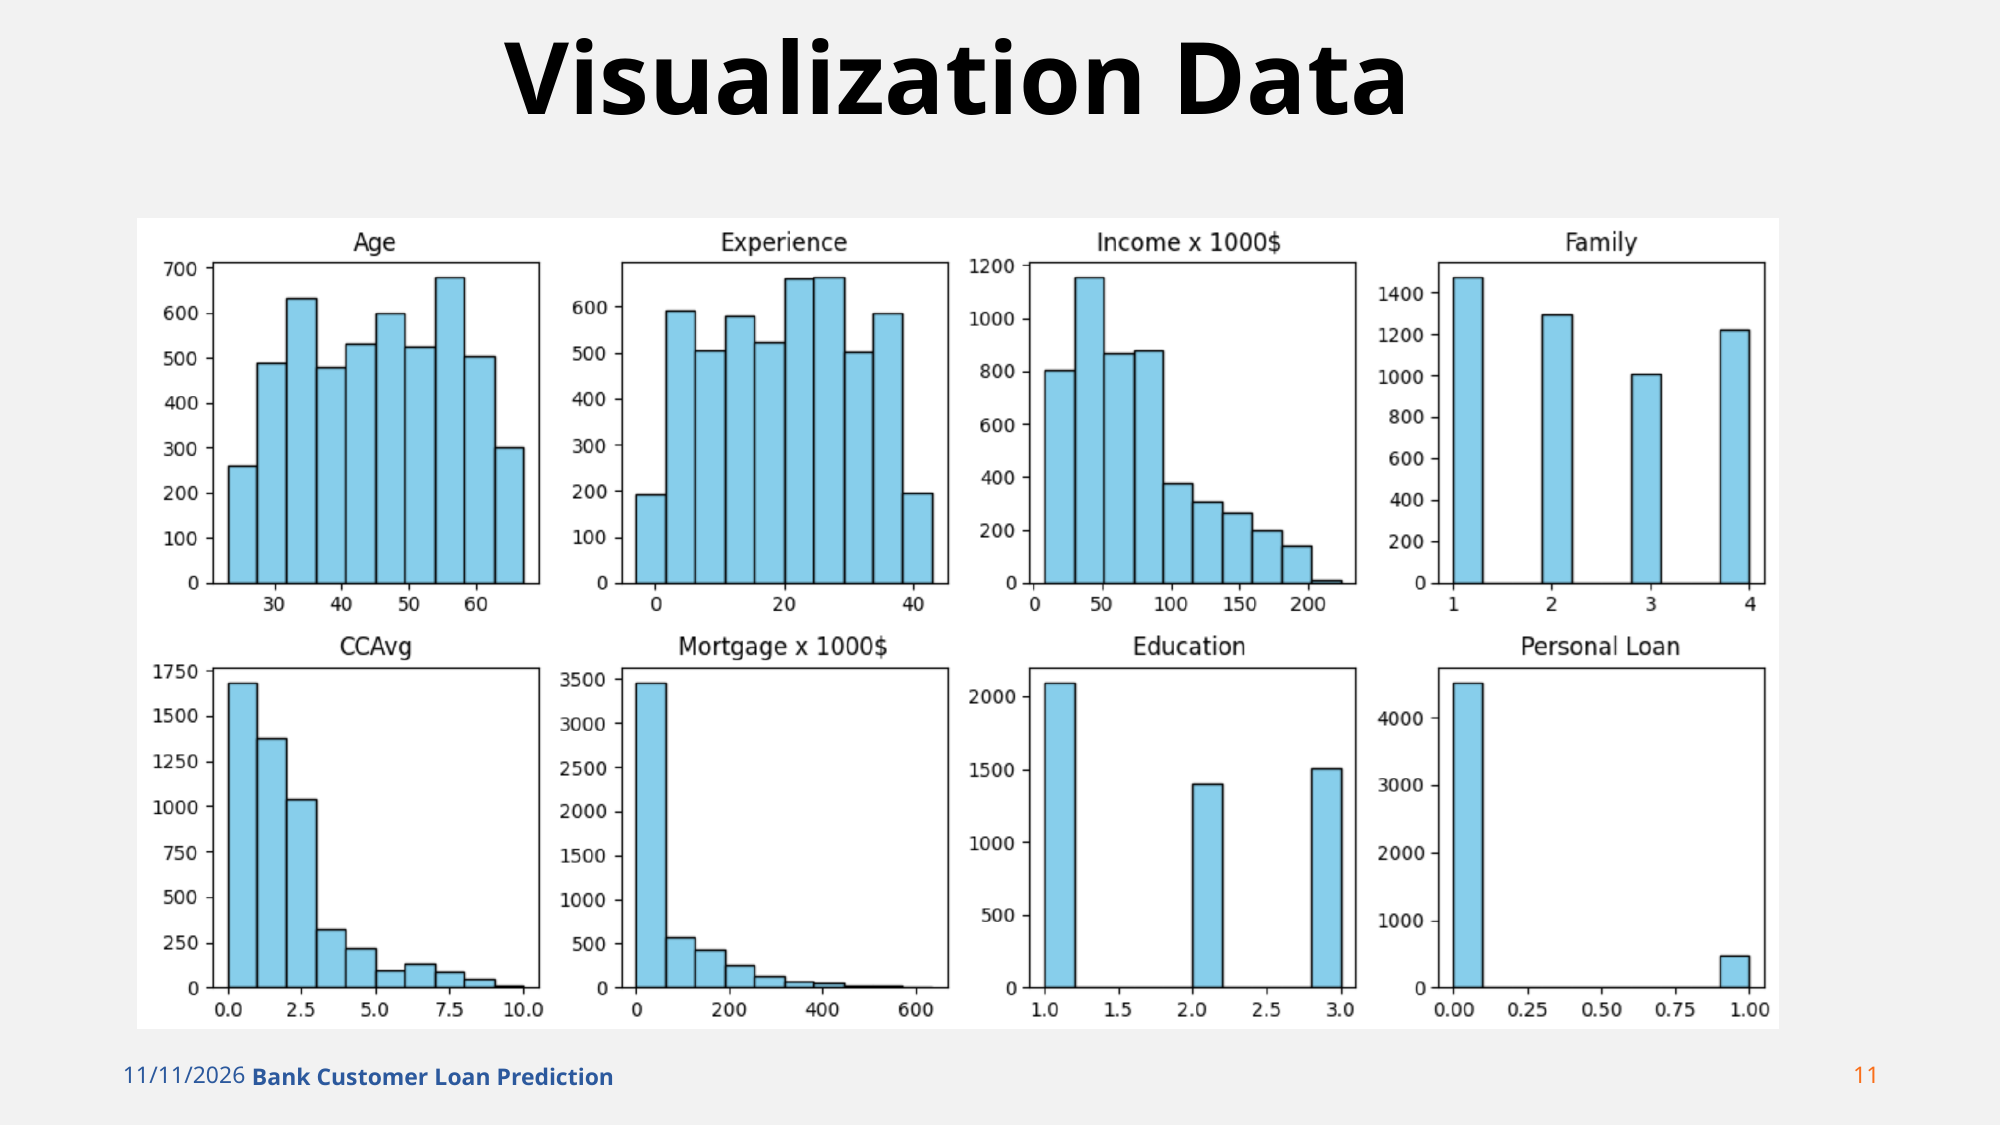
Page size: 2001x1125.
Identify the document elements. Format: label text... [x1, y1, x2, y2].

title Visualization Data [137, 20, 1779, 129]
picture [137, 218, 1779, 1029]
